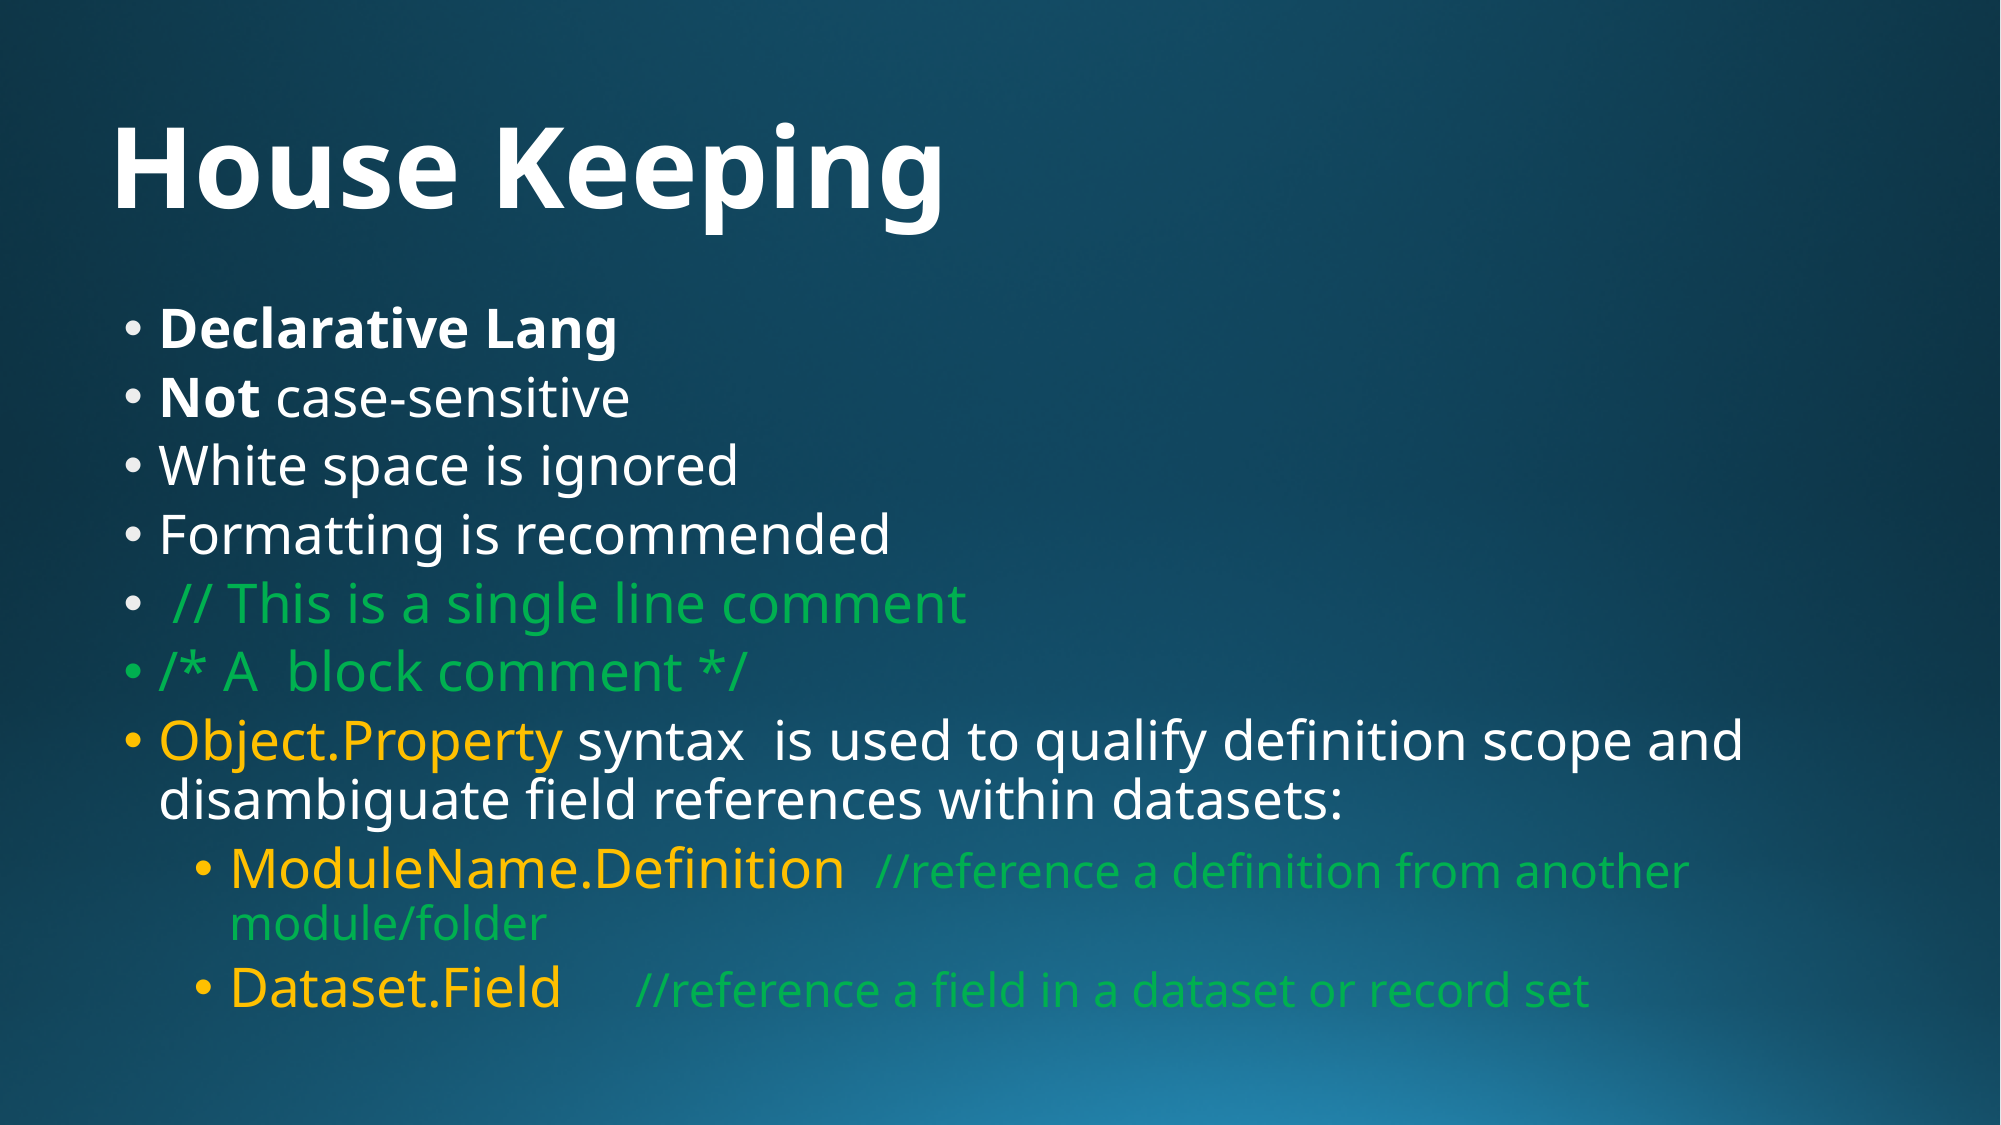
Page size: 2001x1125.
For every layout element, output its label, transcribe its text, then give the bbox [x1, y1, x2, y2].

list Declarative Lang Not case-sensitive White space is ignored Formatting is recommended // This is a single line comment /* A block comment */ Object.Property syntax is used to qualify definition scope and disambiguate field references within datasets: ModuleName.Definition //reference a definition from another module/folder Dataset.Field //reference a field in a dataset or record set [38, 293, 1974, 1035]
title House Keeping [93, 90, 1907, 255]
picture [0, 0, 2001, 1125]
